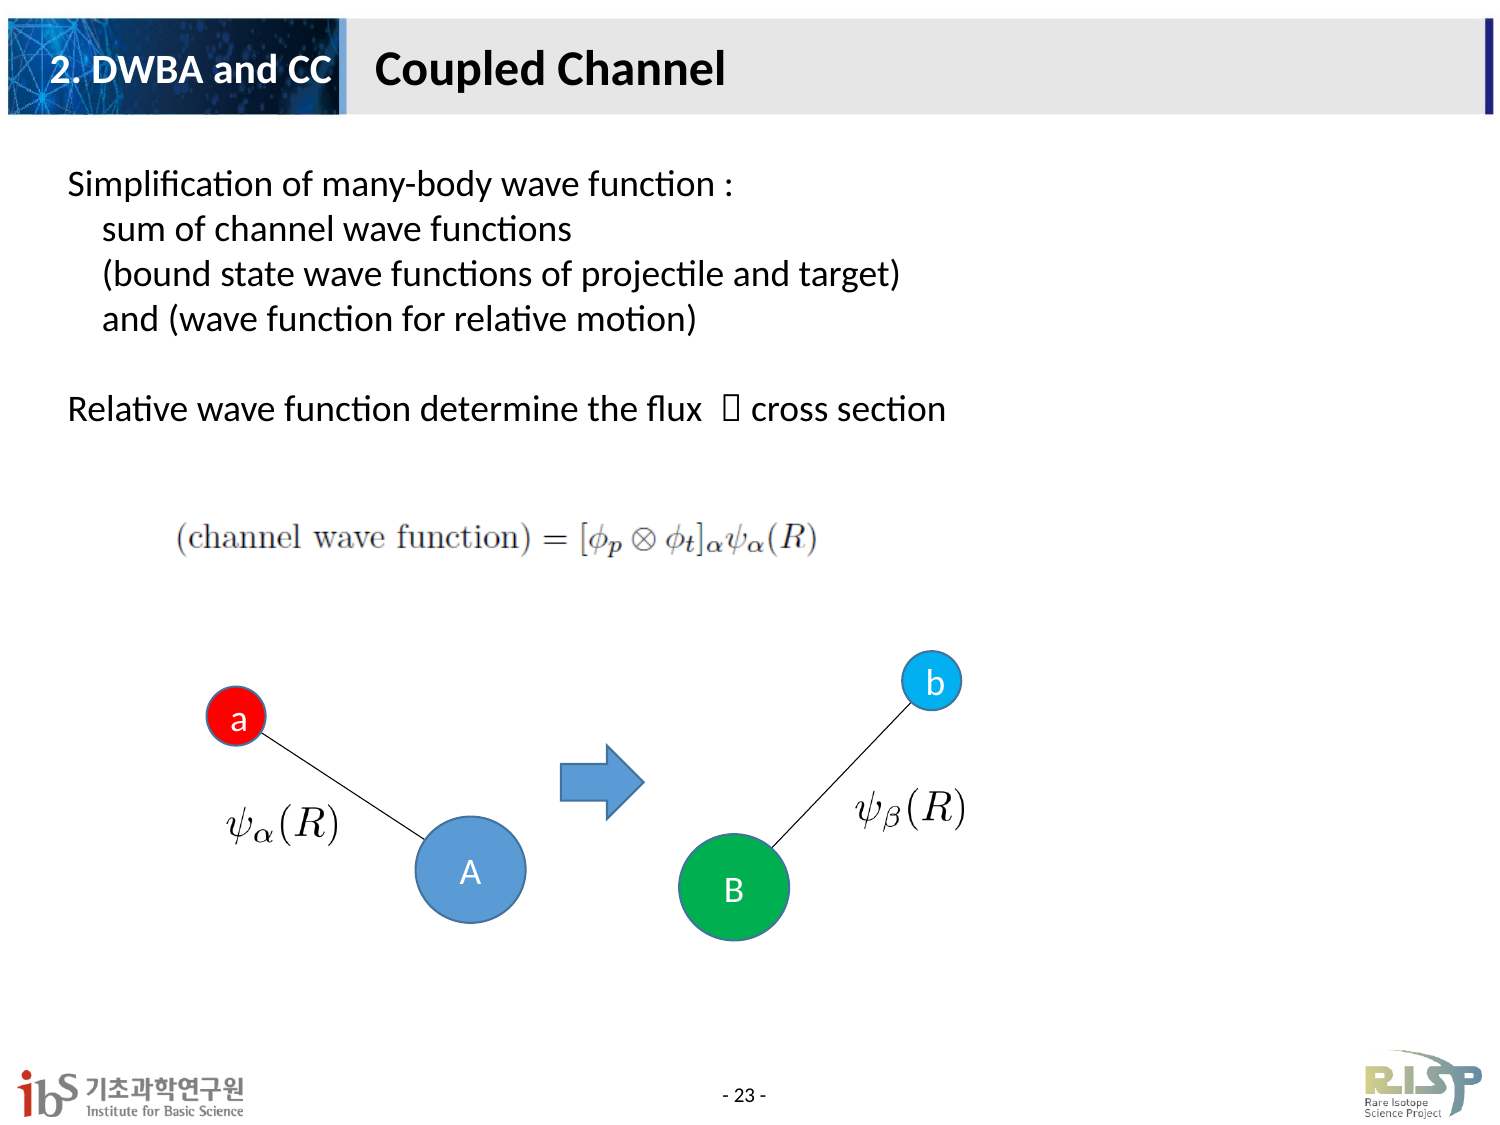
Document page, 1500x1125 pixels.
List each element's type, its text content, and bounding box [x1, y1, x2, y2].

text_box [559, 743, 646, 822]
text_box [679, 651, 964, 941]
picture [17, 1070, 243, 1117]
picture [2, 10, 1500, 130]
picture [135, 489, 841, 587]
picture [1364, 1049, 1482, 1119]
text_box Simplification of many-body wave function : sum of channel wave functions (bound state wave functions of projectile and target) and (wave function for relative motion) Relative wave function determine the flux  cross section [53, 151, 1235, 436]
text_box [206, 686, 526, 923]
